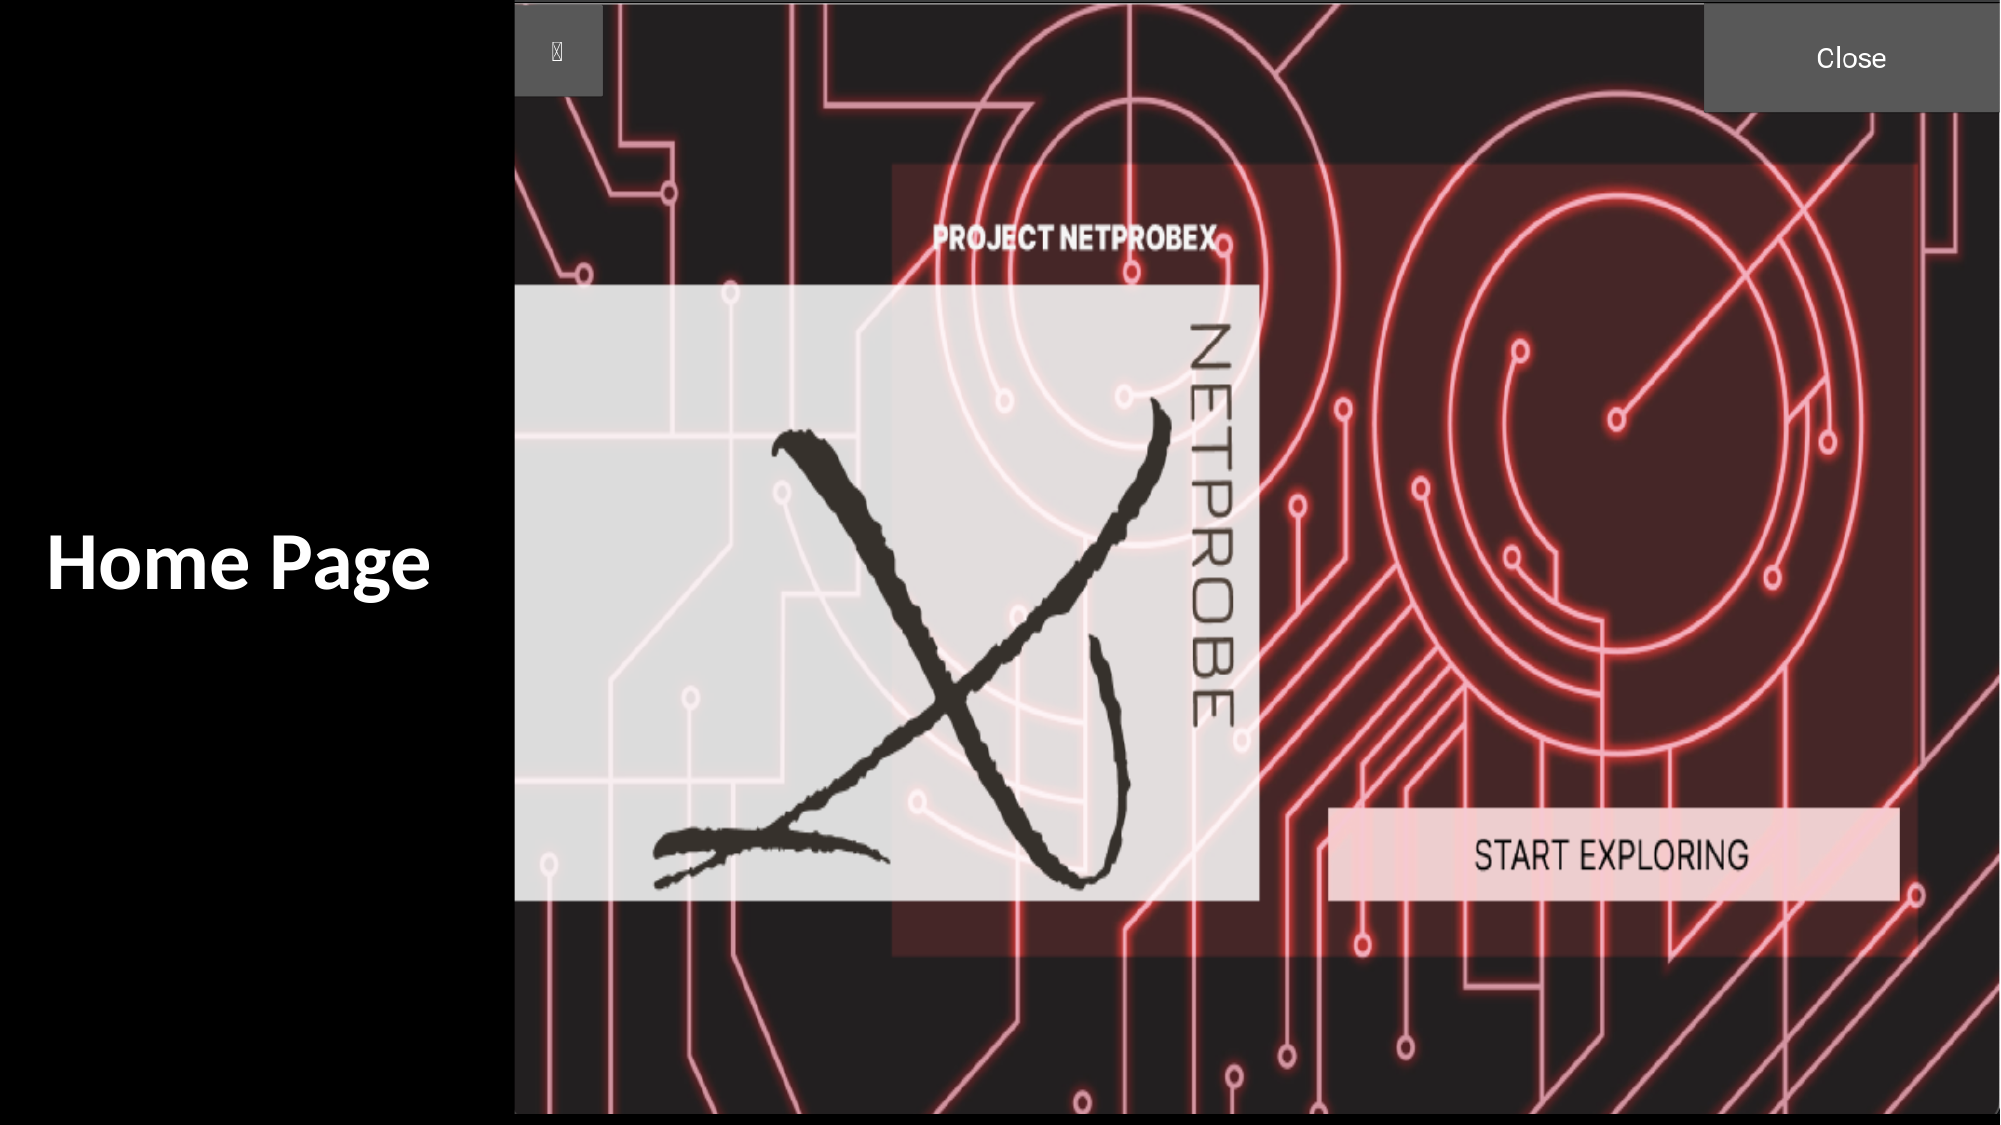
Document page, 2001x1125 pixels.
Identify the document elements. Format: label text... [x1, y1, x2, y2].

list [514, 0, 2000, 1114]
title Home Page [0, 510, 499, 615]
